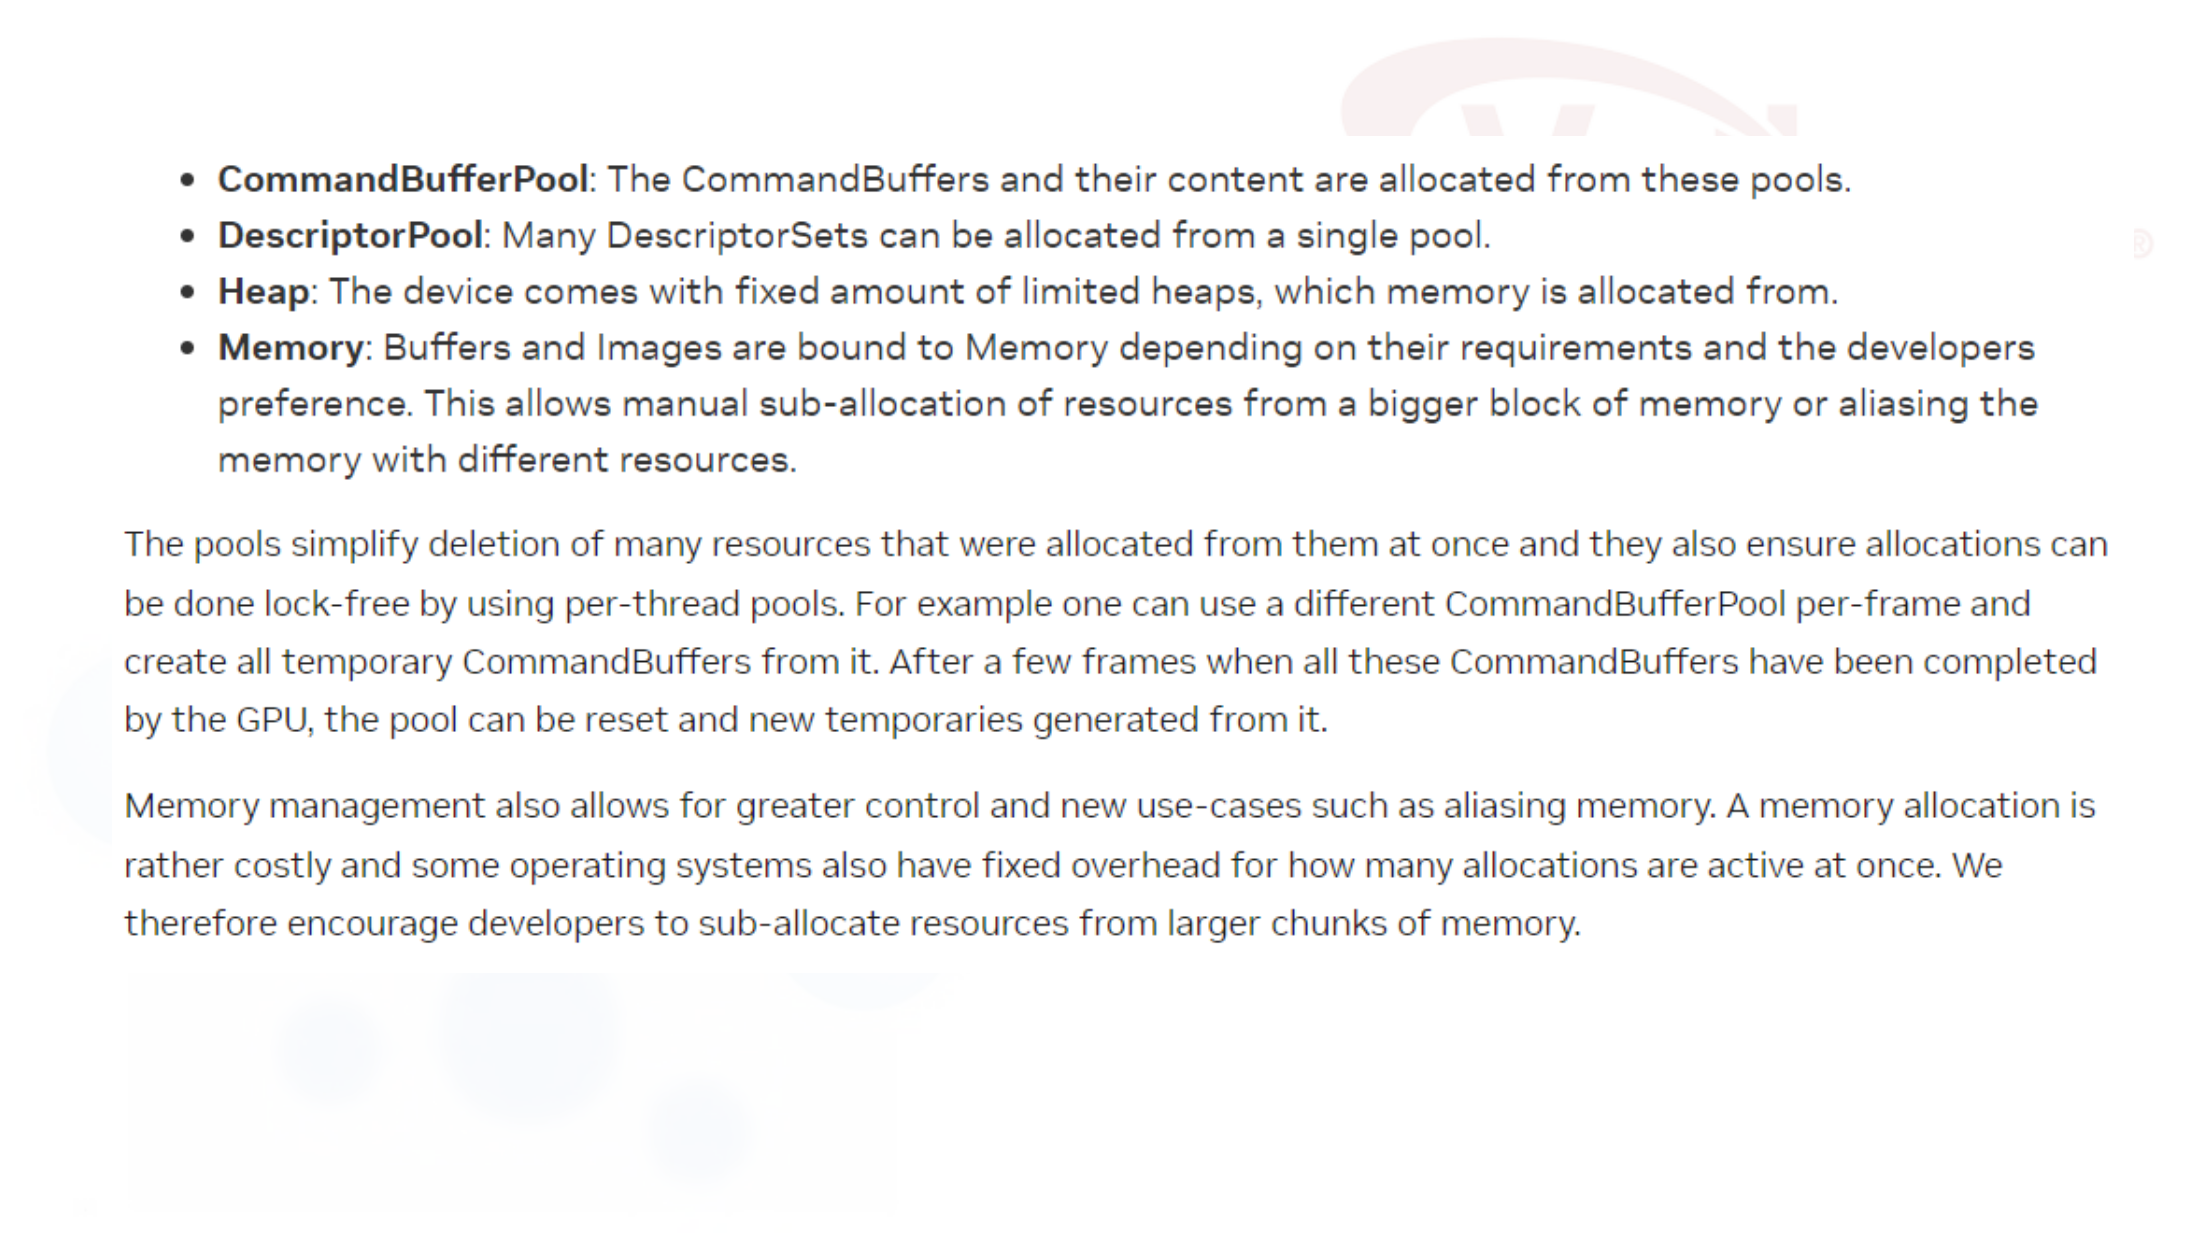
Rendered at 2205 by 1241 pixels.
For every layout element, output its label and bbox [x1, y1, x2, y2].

picture [112, 136, 2134, 974]
